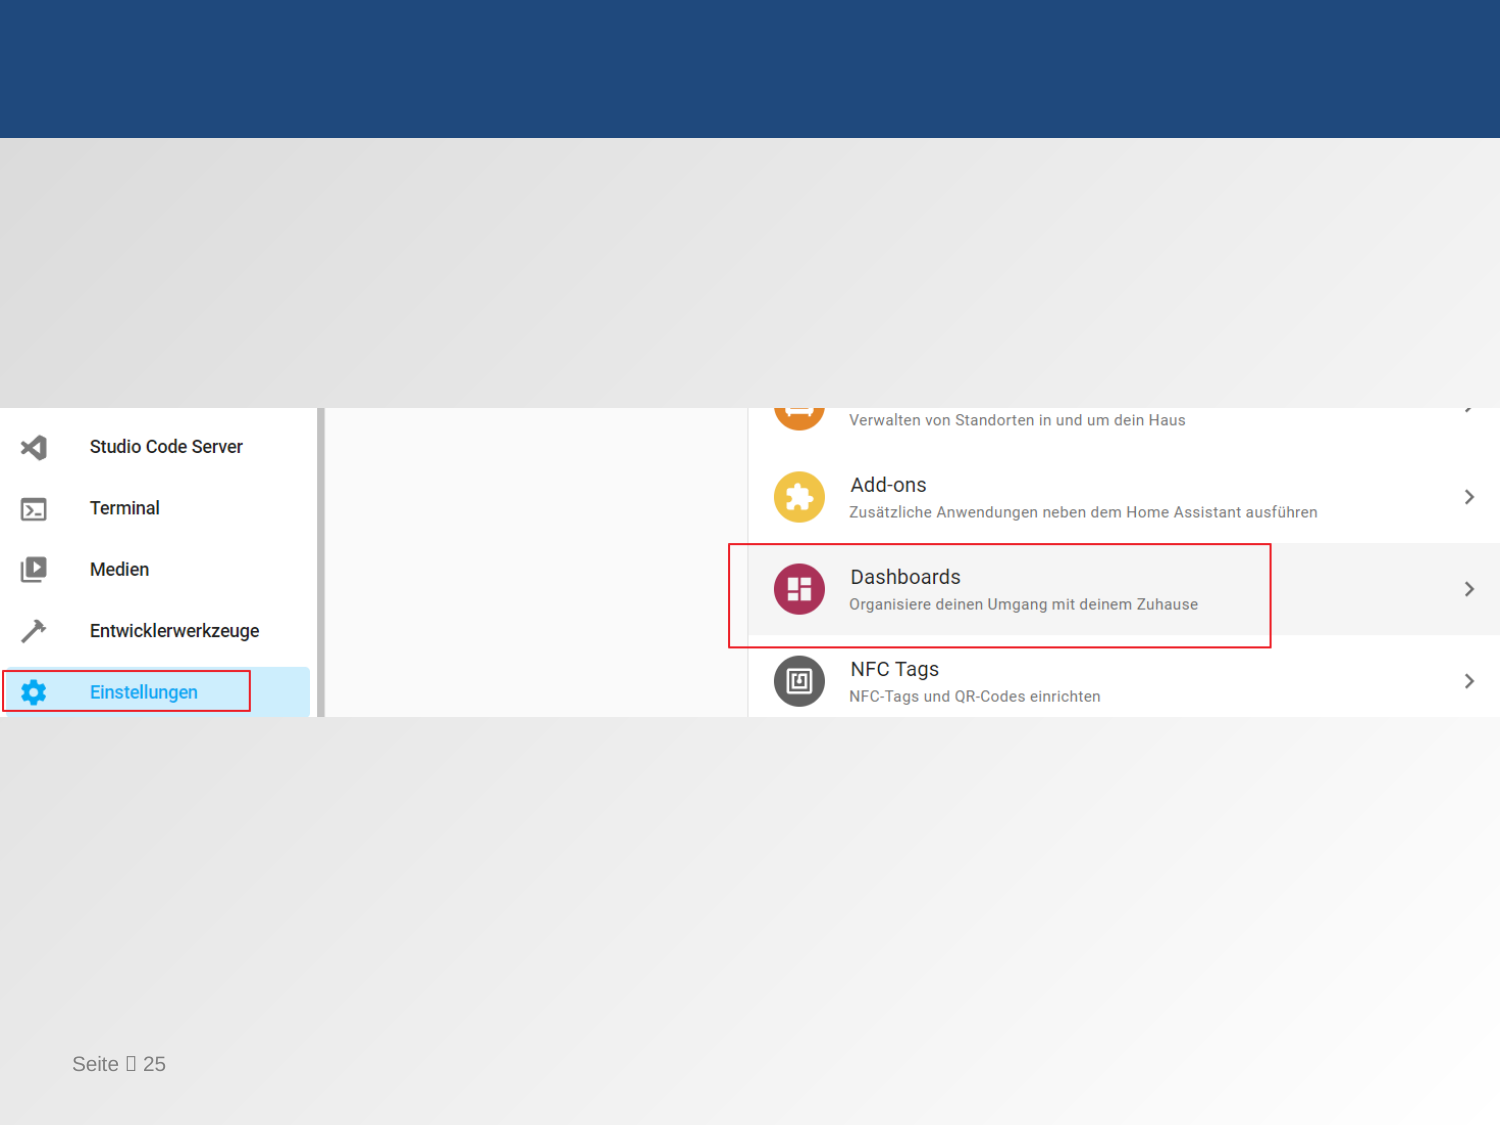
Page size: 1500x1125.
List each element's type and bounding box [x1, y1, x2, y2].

picture [0, 408, 1500, 717]
